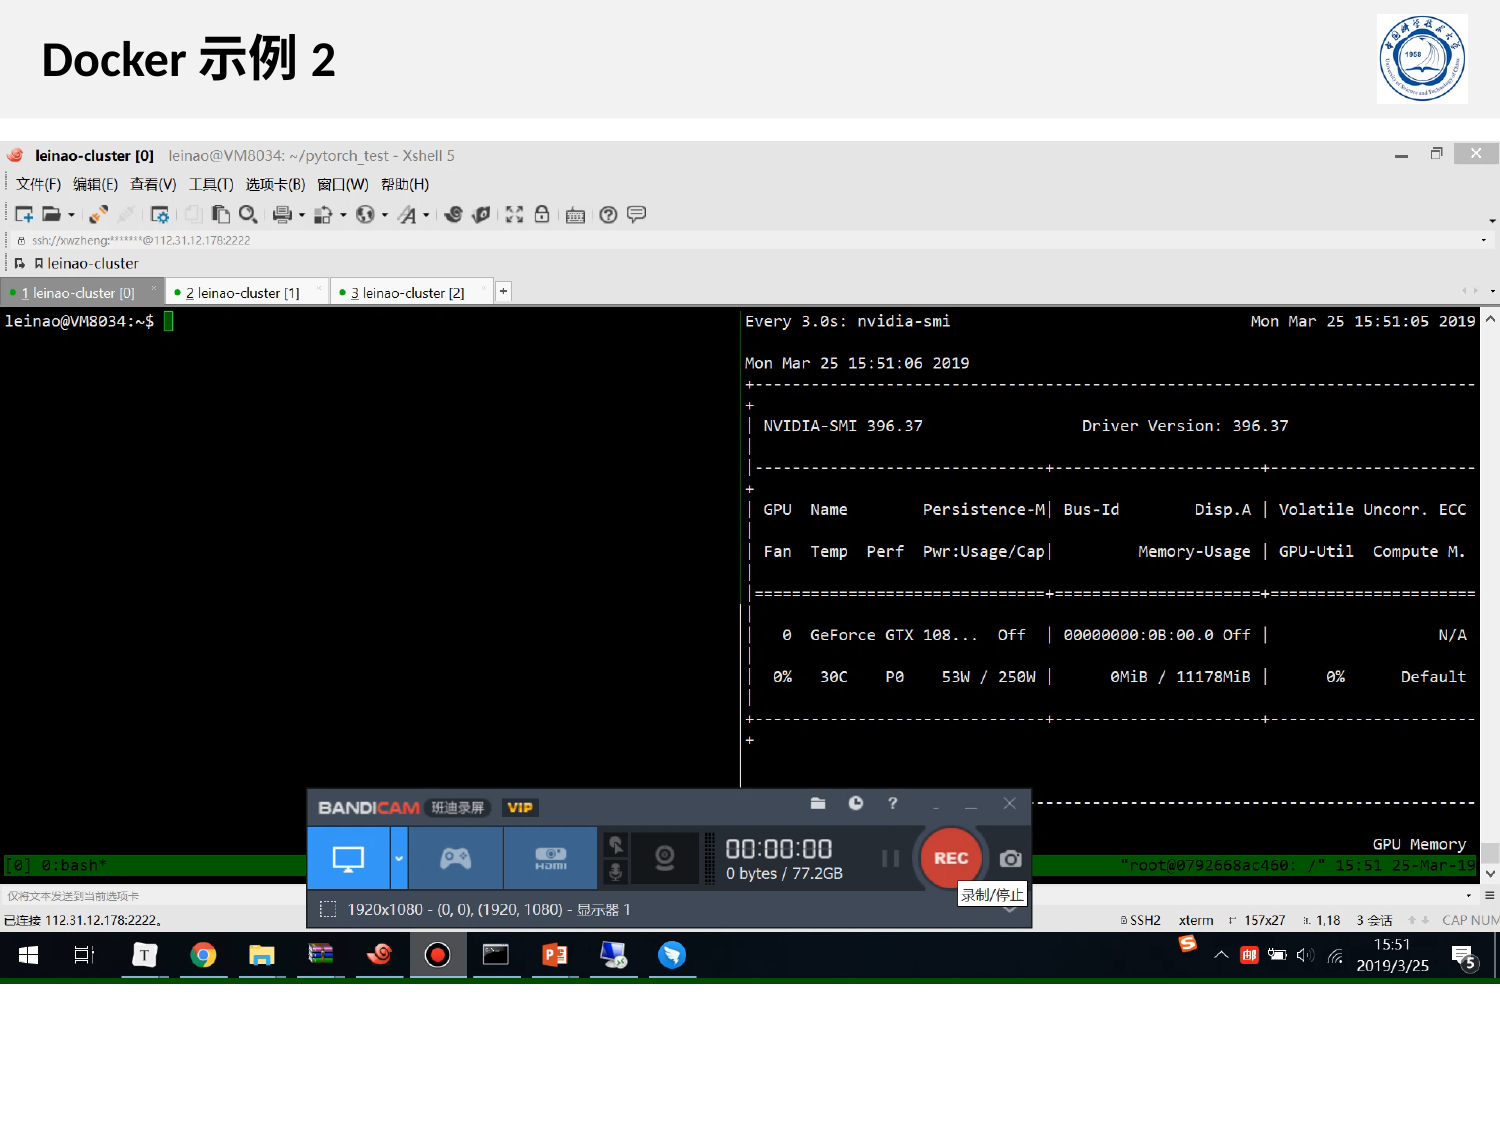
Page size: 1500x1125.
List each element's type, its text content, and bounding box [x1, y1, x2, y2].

text_box Docker示例2 [26, 18, 351, 94]
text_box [0, 140, 1500, 985]
picture [1377, 14, 1468, 104]
